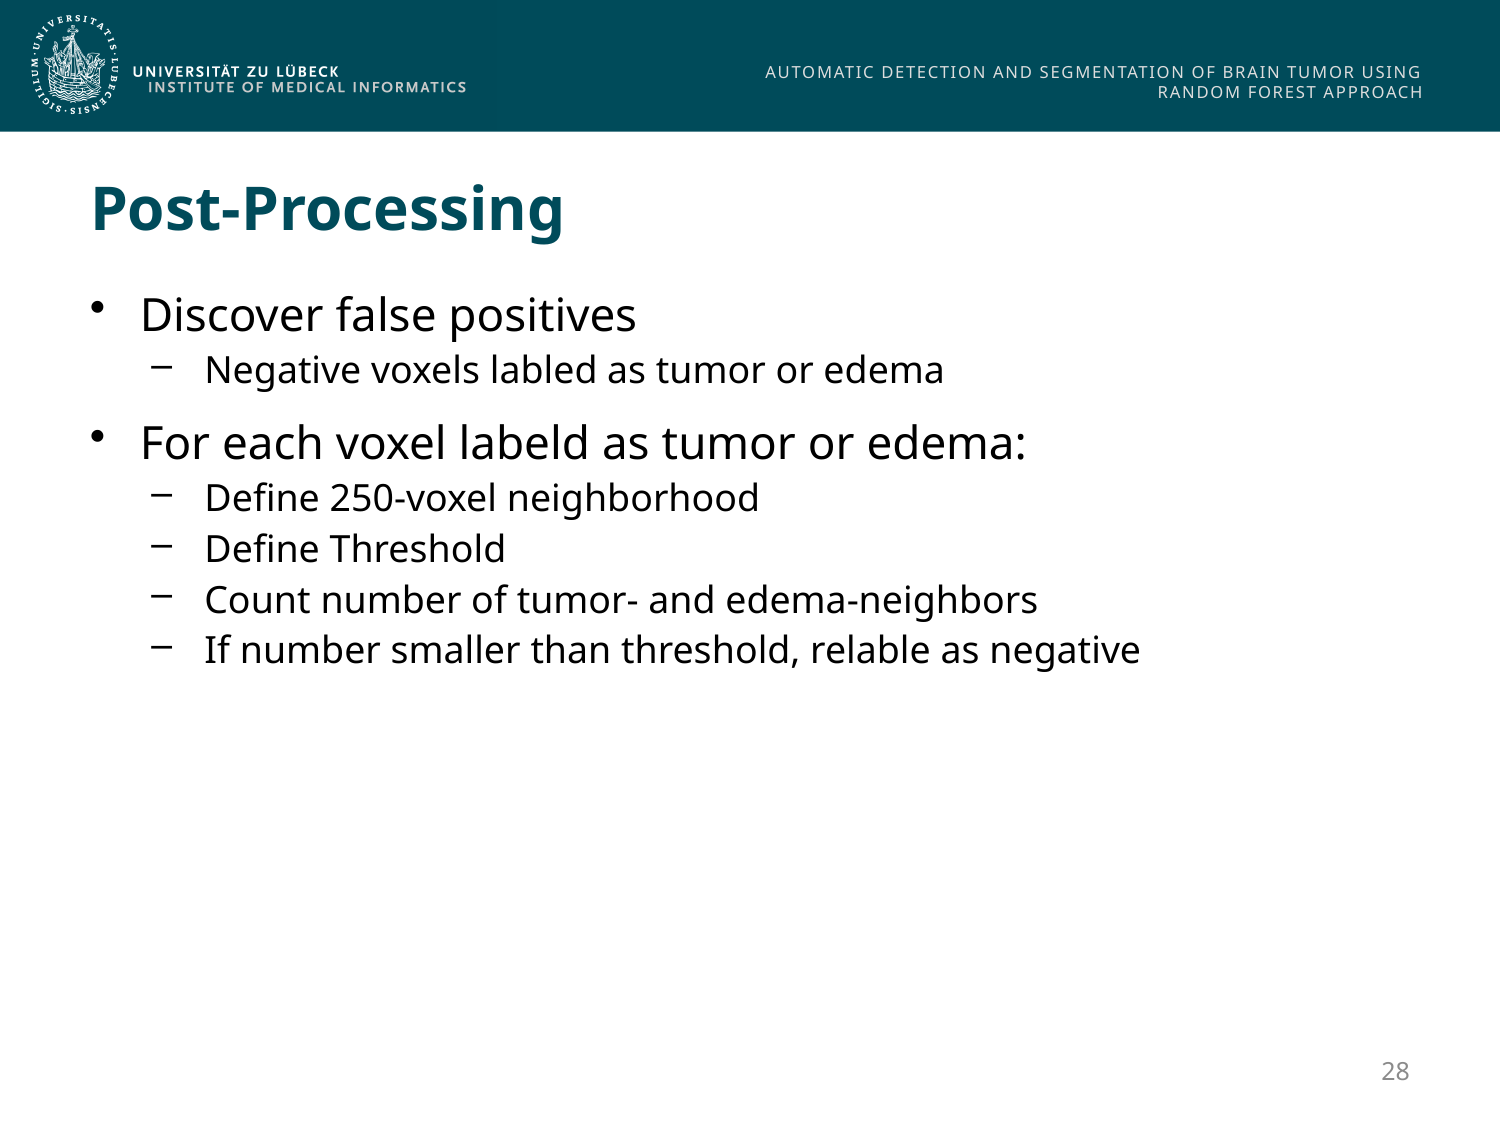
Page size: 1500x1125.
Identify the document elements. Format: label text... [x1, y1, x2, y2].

picture [0, 0, 497, 130]
list Discover false positives Negative voxels labled as tumor or edema For each voxel labeld as tumor or edema: Define 250-voxel neighborhood Define Threshold Count number of tumor- and edema-neighbors If number smaller than threshold, relable as negative [74, 277, 1426, 1024]
title Post-Processing [75, 159, 1425, 252]
